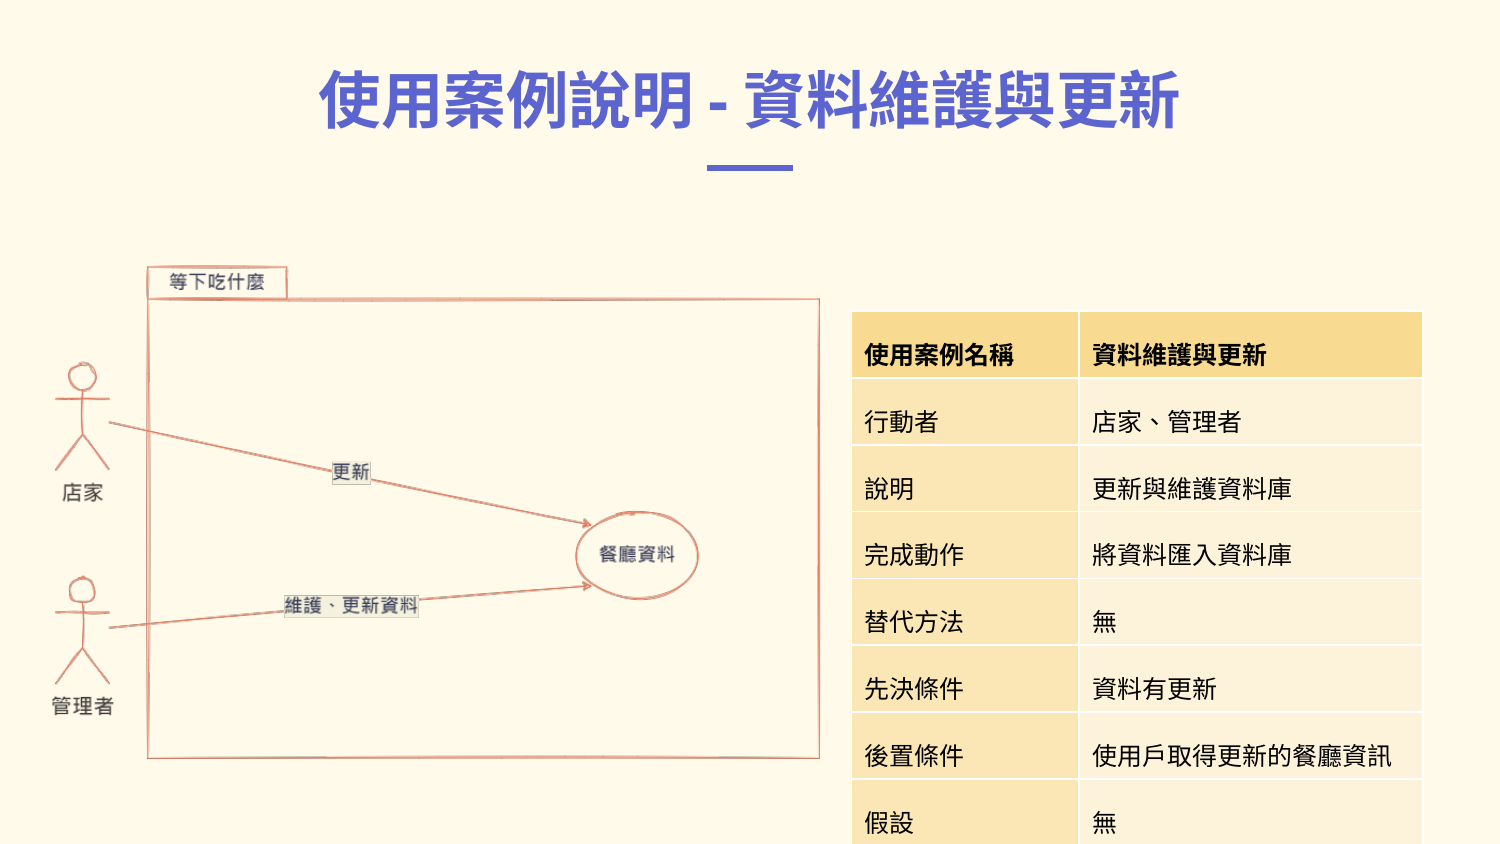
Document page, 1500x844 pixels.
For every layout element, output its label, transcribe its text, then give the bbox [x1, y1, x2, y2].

table_cell 完成動作 [856, 512, 1078, 578]
table_header 使用案例名稱 [856, 312, 1078, 377]
table_cell 店家、管理者 [1080, 379, 1422, 444]
table_cell 資料有更新 [1080, 646, 1422, 711]
table_cell 後置條件 [852, 713, 1078, 778]
picture [50, 227, 852, 760]
table_header 資料維護與更新 [1080, 312, 1422, 377]
table_cell 替代方法 [856, 579, 1078, 644]
table_cell 行動者 [856, 379, 1078, 444]
table_cell 將資料匯入資料庫 [1080, 512, 1422, 578]
table_cell 使用戶取得更新的餐廳資訊 [1080, 713, 1422, 778]
table_cell 無 [1080, 780, 1422, 844]
table_cell 假設 [852, 780, 1078, 844]
table_cell 無 [1080, 579, 1422, 644]
table_cell 說明 [856, 446, 1078, 511]
title 使用案例說明-資料維護與更新 [116, 26, 1383, 151]
table_cell 更新與維護資料庫 [1080, 446, 1422, 511]
table_cell 先決條件 [856, 646, 1078, 711]
